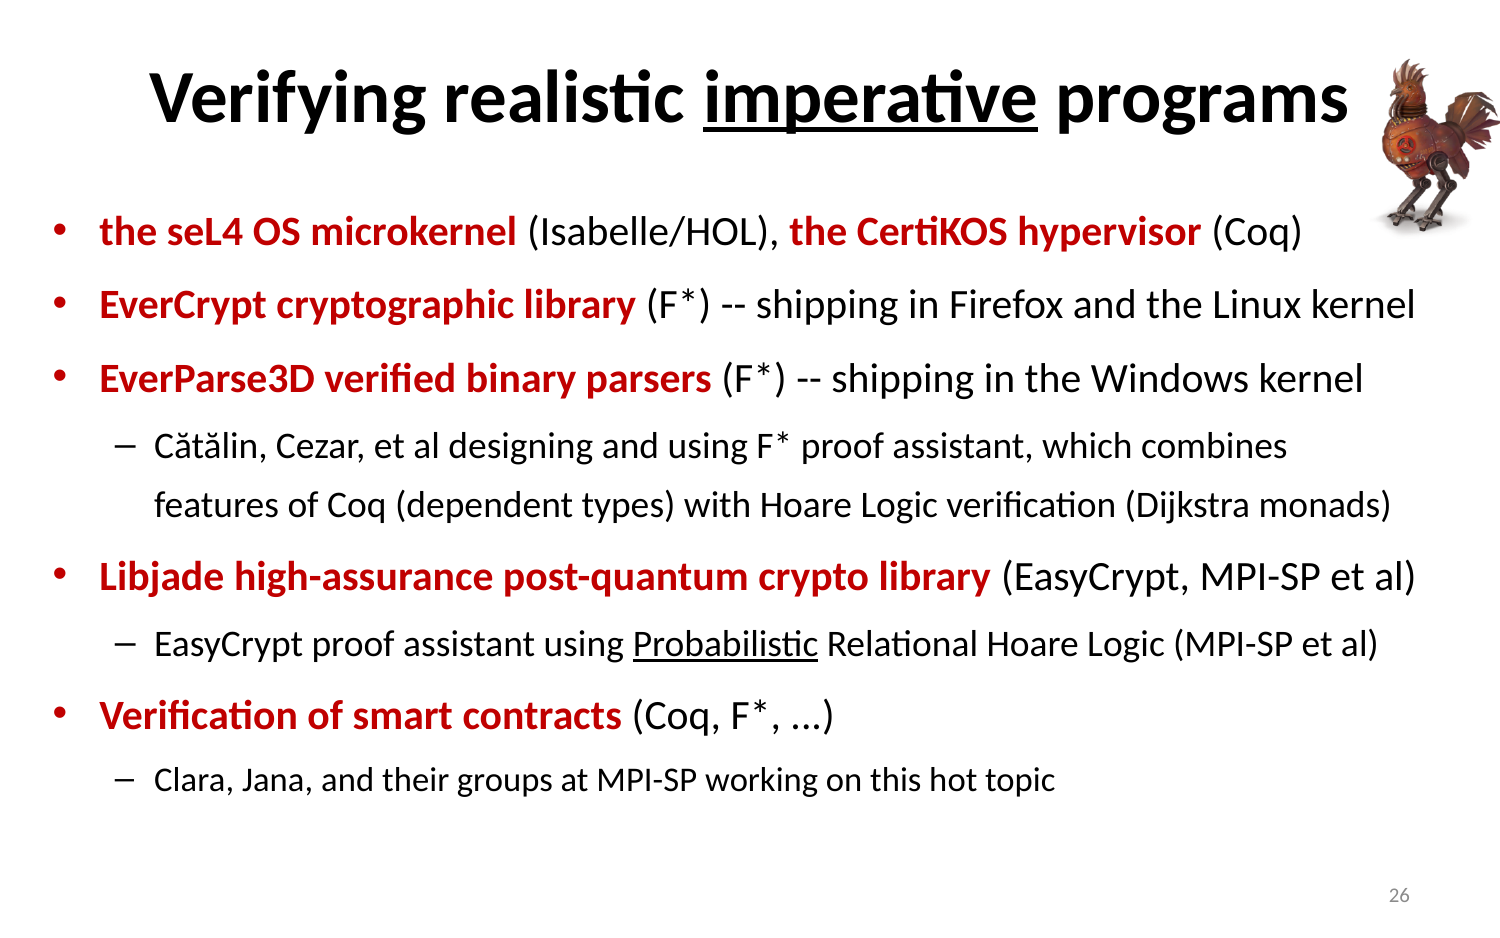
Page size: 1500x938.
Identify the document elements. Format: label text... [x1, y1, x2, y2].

picture [1341, 55, 1500, 247]
list the seL4 OS microkernel (Isabelle/HOL), the CertiKOS hypervisor (Coq) EverCrypt cryptographic library (F*) -- shipping in Firefox and the Linux kernel EverParse3D verified binary parsers (F*) -- shipping in the Windows kernel Cătălin, Cezar, et al designing and using F* proof assistant, which combines features of Coq (dependent types) with Hoare Logic verification (Dijkstra monads) Libjade high-assurance post-quantum crypto library (EasyCrypt, MPI-SP et al) EasyCrypt proof assistant using Probabilistic Relational Hoare Logic (MPI-SP et al) Verification of smart contracts (Coq, F*, ...) Clara, Jana, and their groups at MPI-SP working on this hot topic [37, 181, 1463, 819]
slide_number 26 [1074, 868, 1425, 919]
title Verifying realistic imperative programs [75, 6, 1425, 169]
